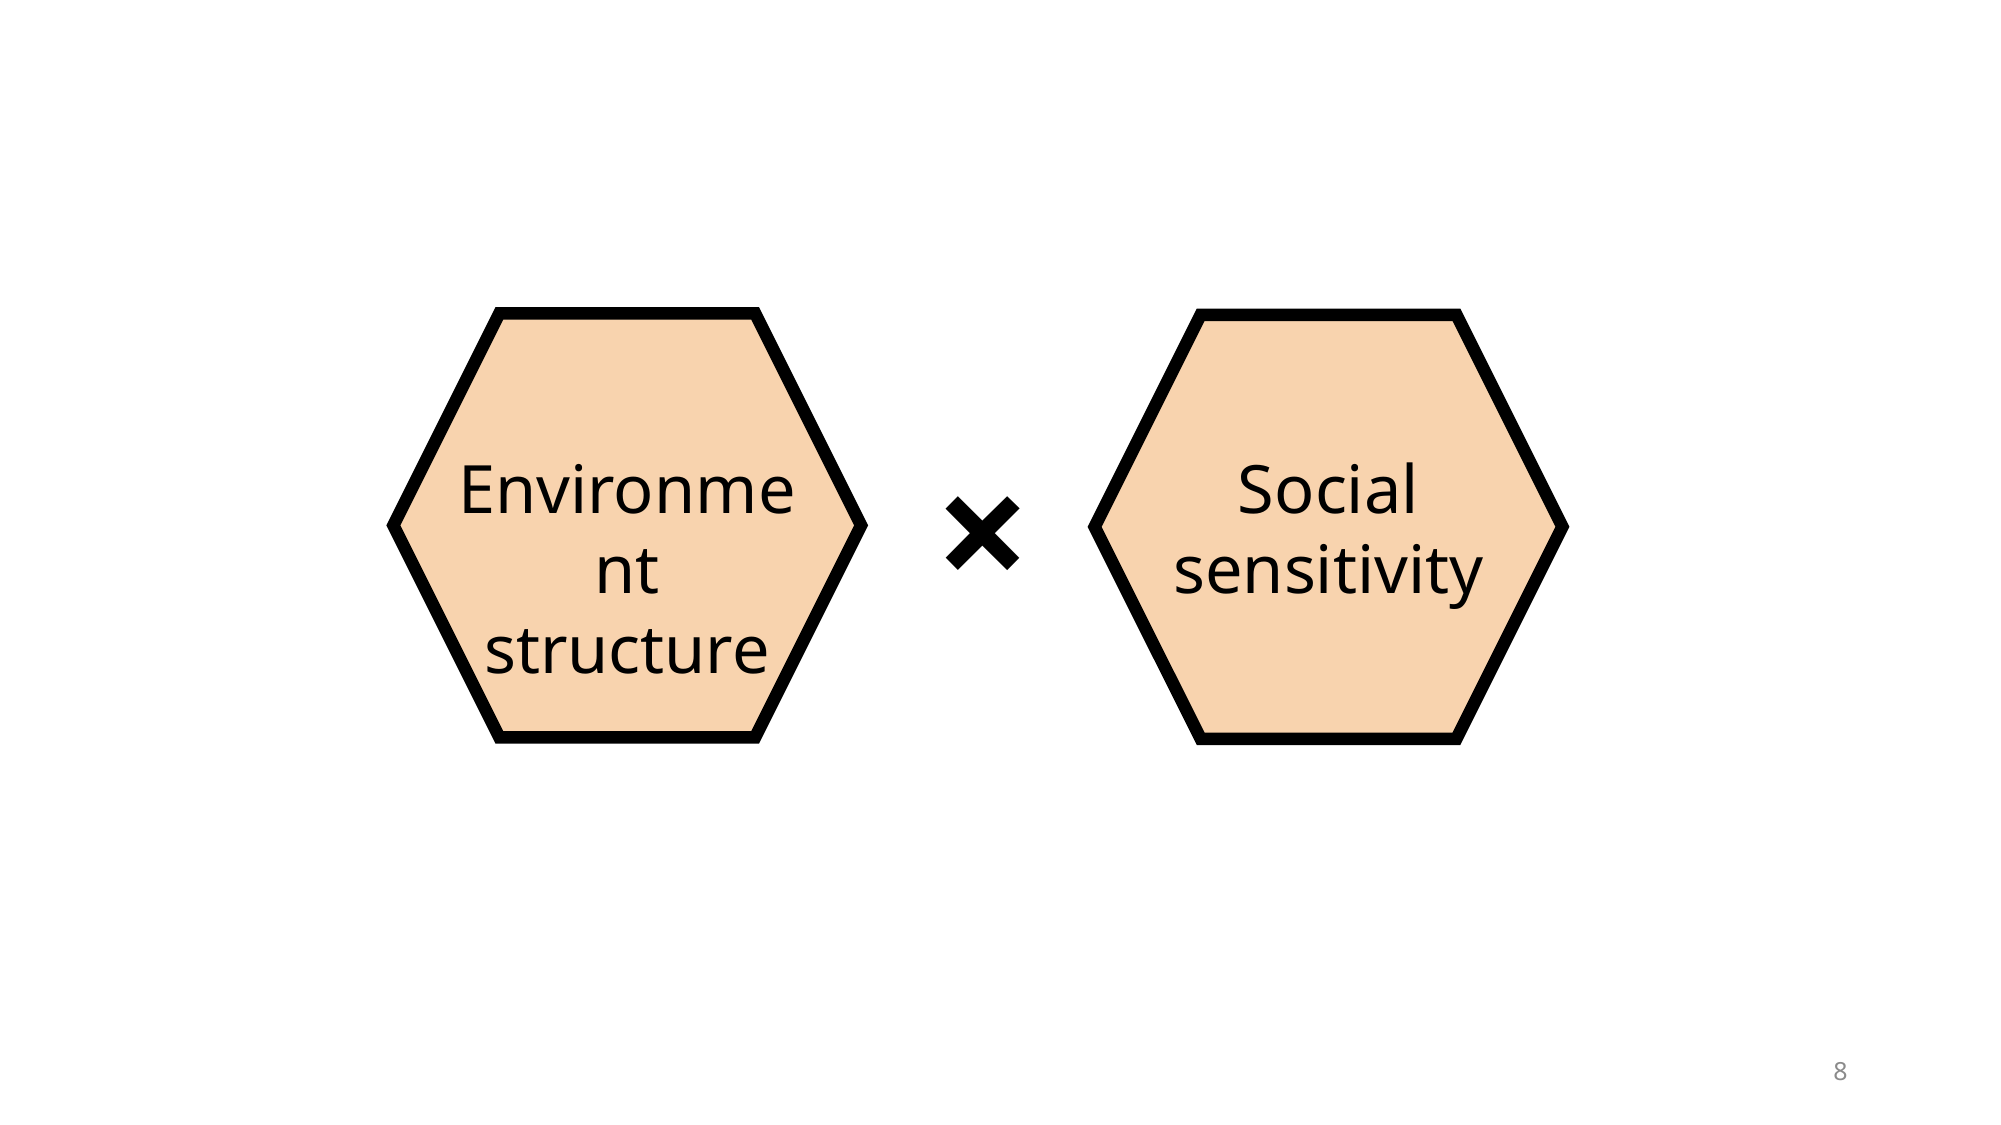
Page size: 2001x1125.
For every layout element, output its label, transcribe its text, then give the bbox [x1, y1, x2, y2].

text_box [393, 313, 862, 738]
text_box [1094, 314, 1563, 739]
slide_number 8 [1412, 1042, 1863, 1103]
text_box × [920, 418, 1040, 634]
